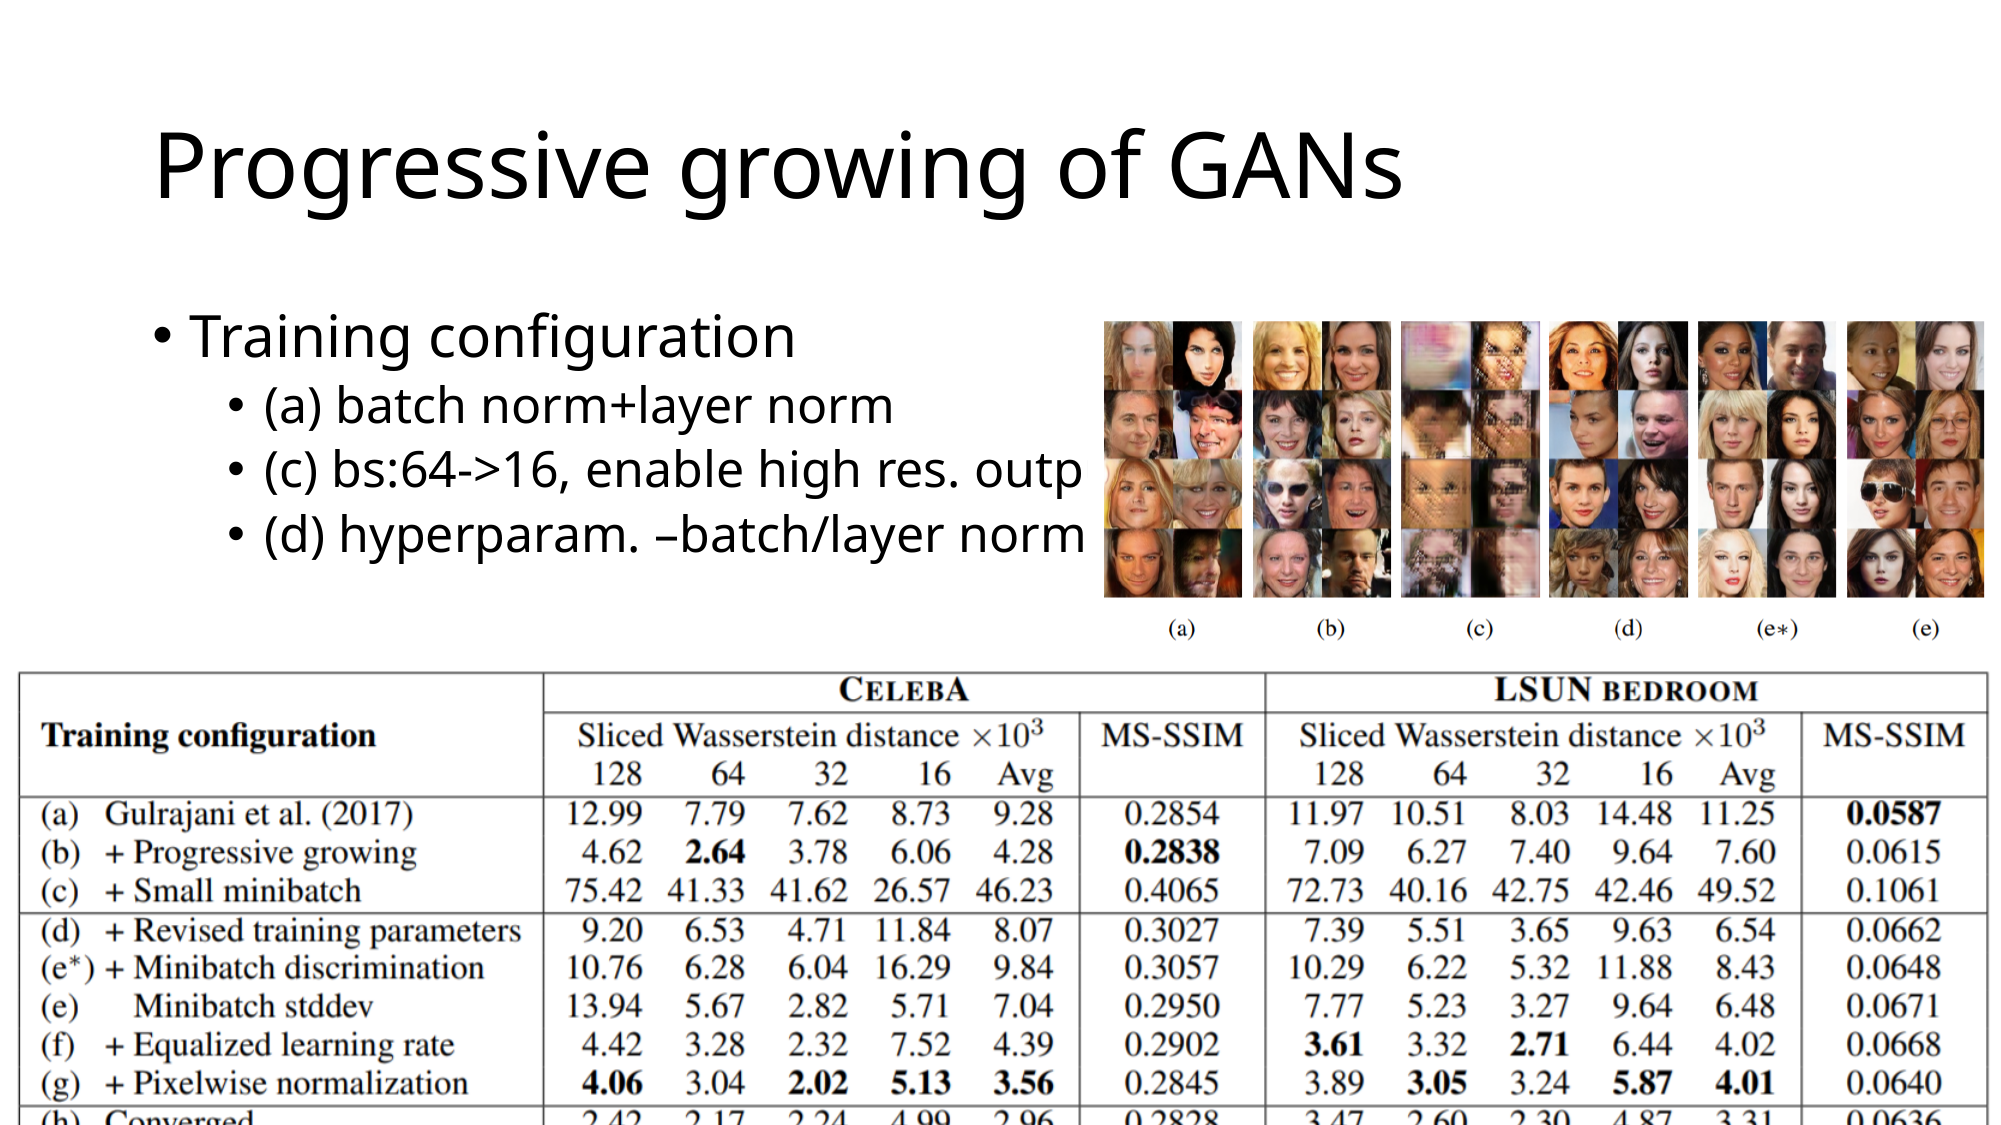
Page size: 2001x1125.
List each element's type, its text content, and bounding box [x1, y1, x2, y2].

list Training configuration (a) batch norm+layer norm (c) bs:64->16, enable high res. output (d) hyperparam. –batch/layer norm [137, 299, 1863, 656]
picture [1, 307, 2000, 1125]
title Progressive growing of GANs [137, 59, 1863, 278]
